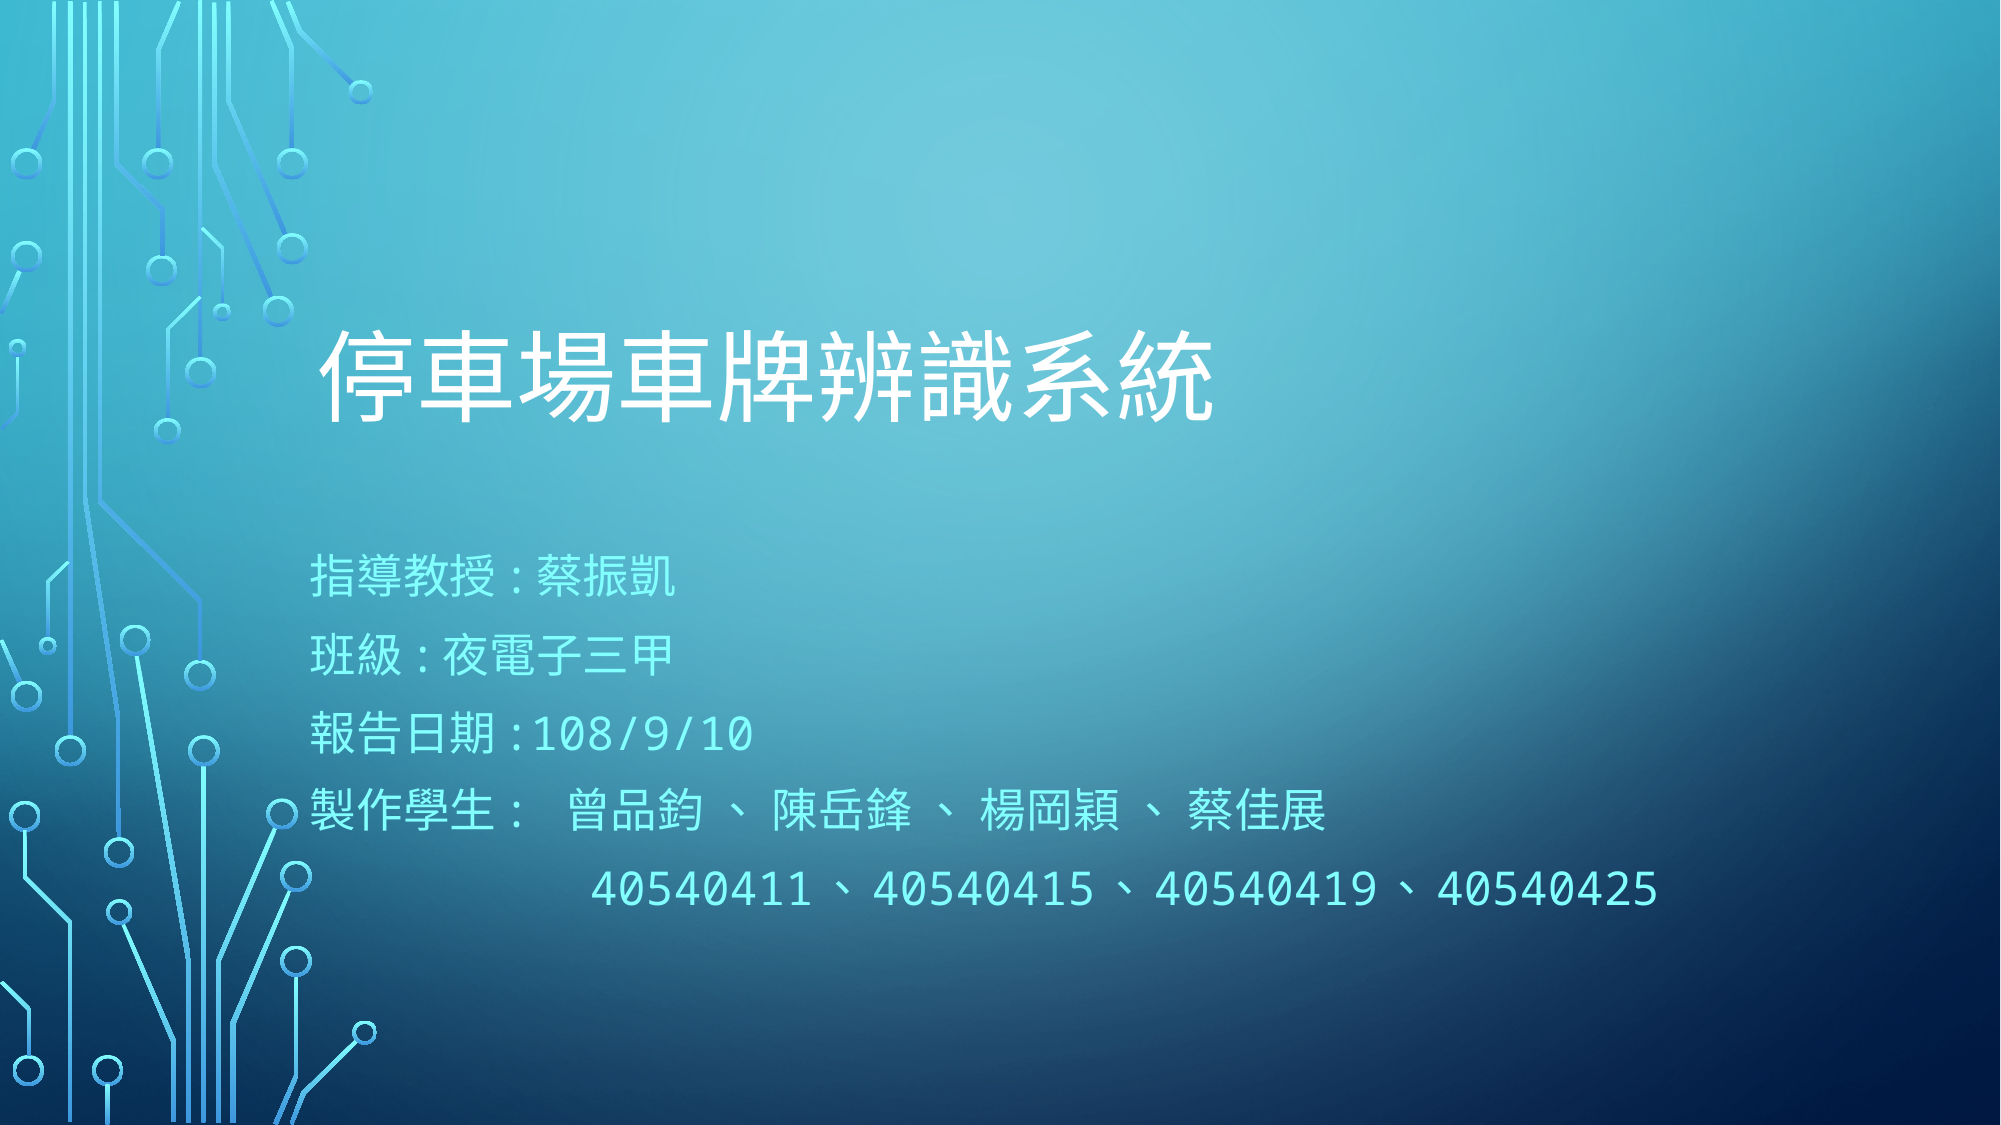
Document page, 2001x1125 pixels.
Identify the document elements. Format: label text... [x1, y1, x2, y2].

subtitle 指導教授:蔡振凱 班級:夜電子三甲 報告日期:108/9/10 製作學生: 曾品鈞 、 陳岳鋒 、 楊岡穎 、 蔡佳展 40540411、40540415、40540419、40540425 [294, 528, 1737, 932]
title 停車場車牌辨識系統 [301, 51, 1745, 444]
